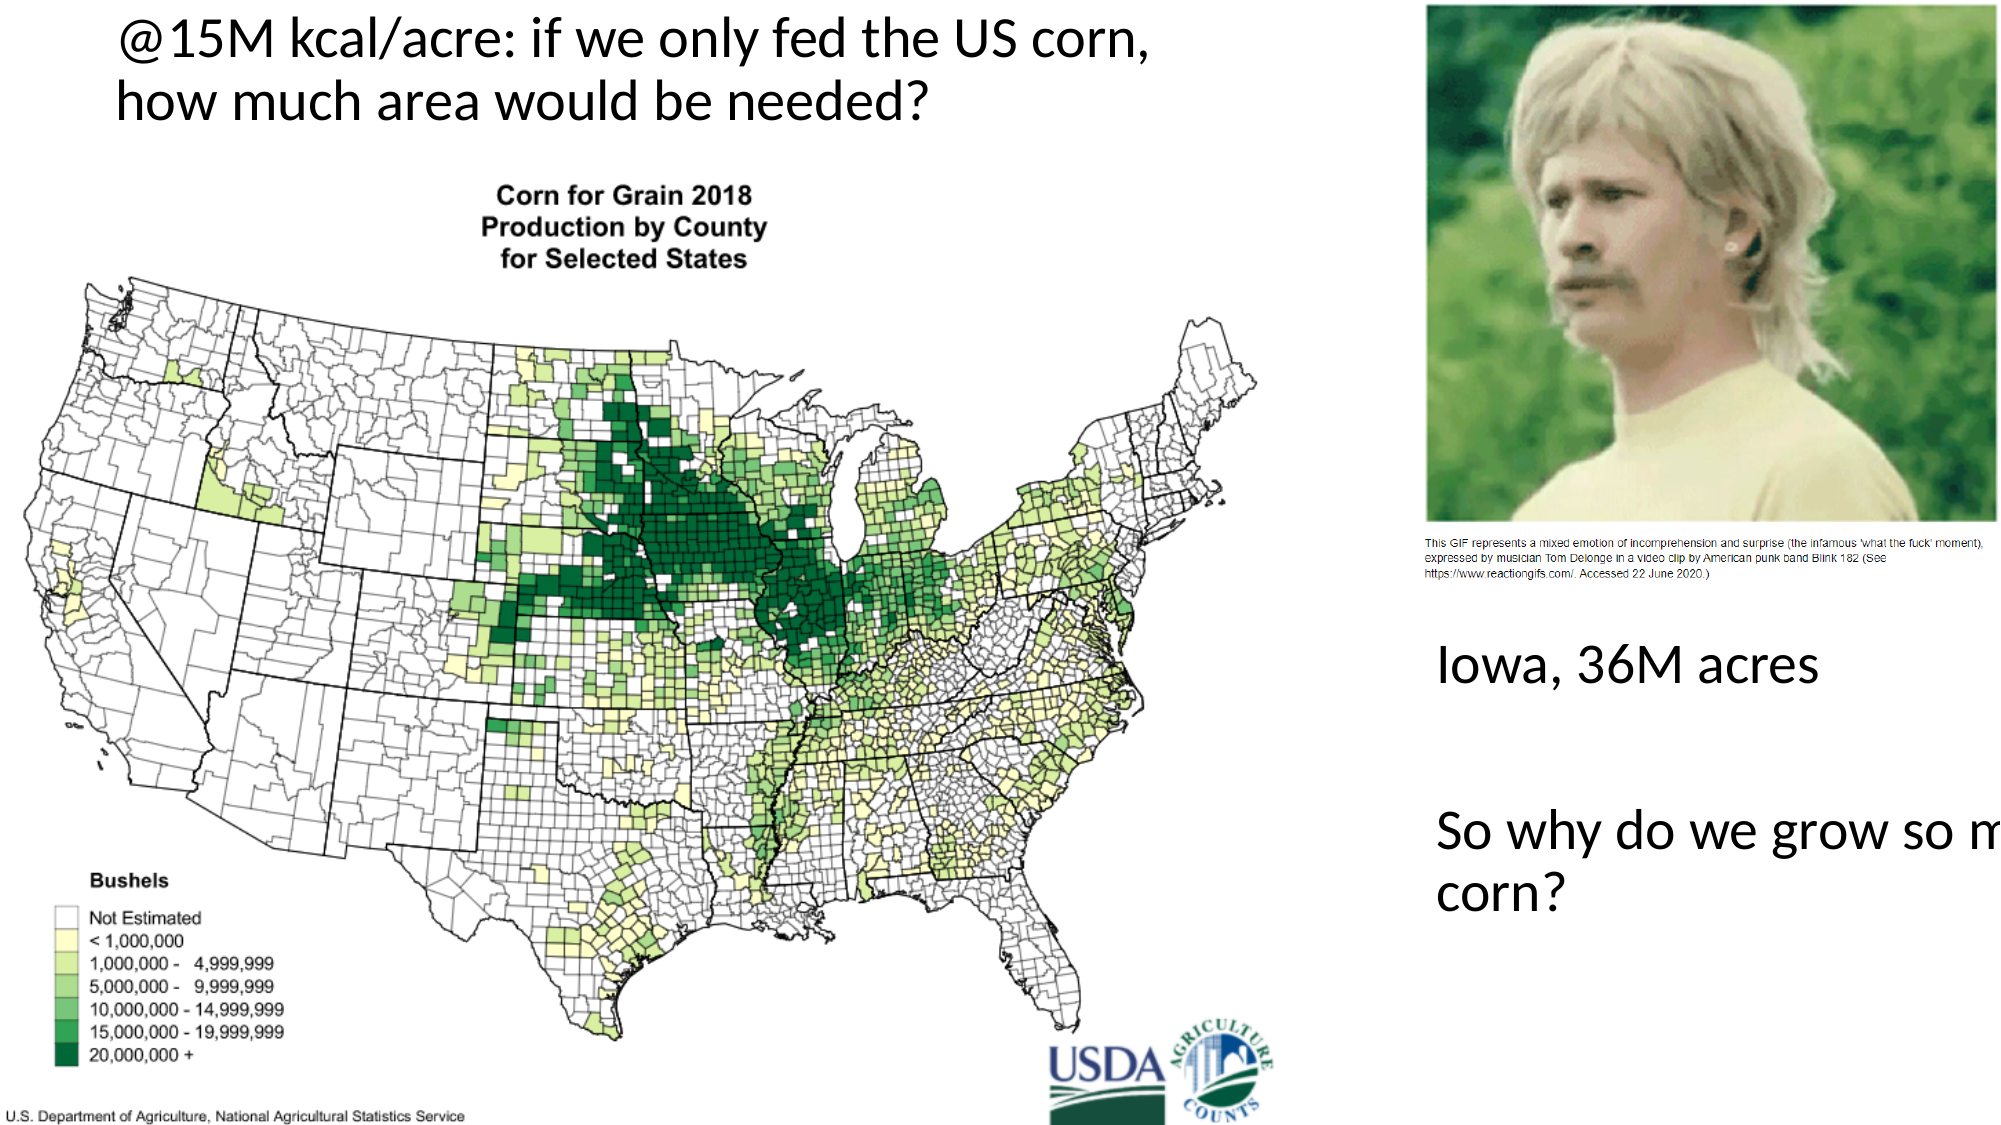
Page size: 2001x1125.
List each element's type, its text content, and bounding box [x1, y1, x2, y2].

list @15M kcal/acre: if we only fed the US corn, how much area would be needed? [100, 0, 1177, 147]
picture [1421, 0, 2000, 582]
picture [0, 147, 1278, 1125]
text_box Iowa, 36M acres So why do we grow so much corn? [1421, 626, 2000, 934]
